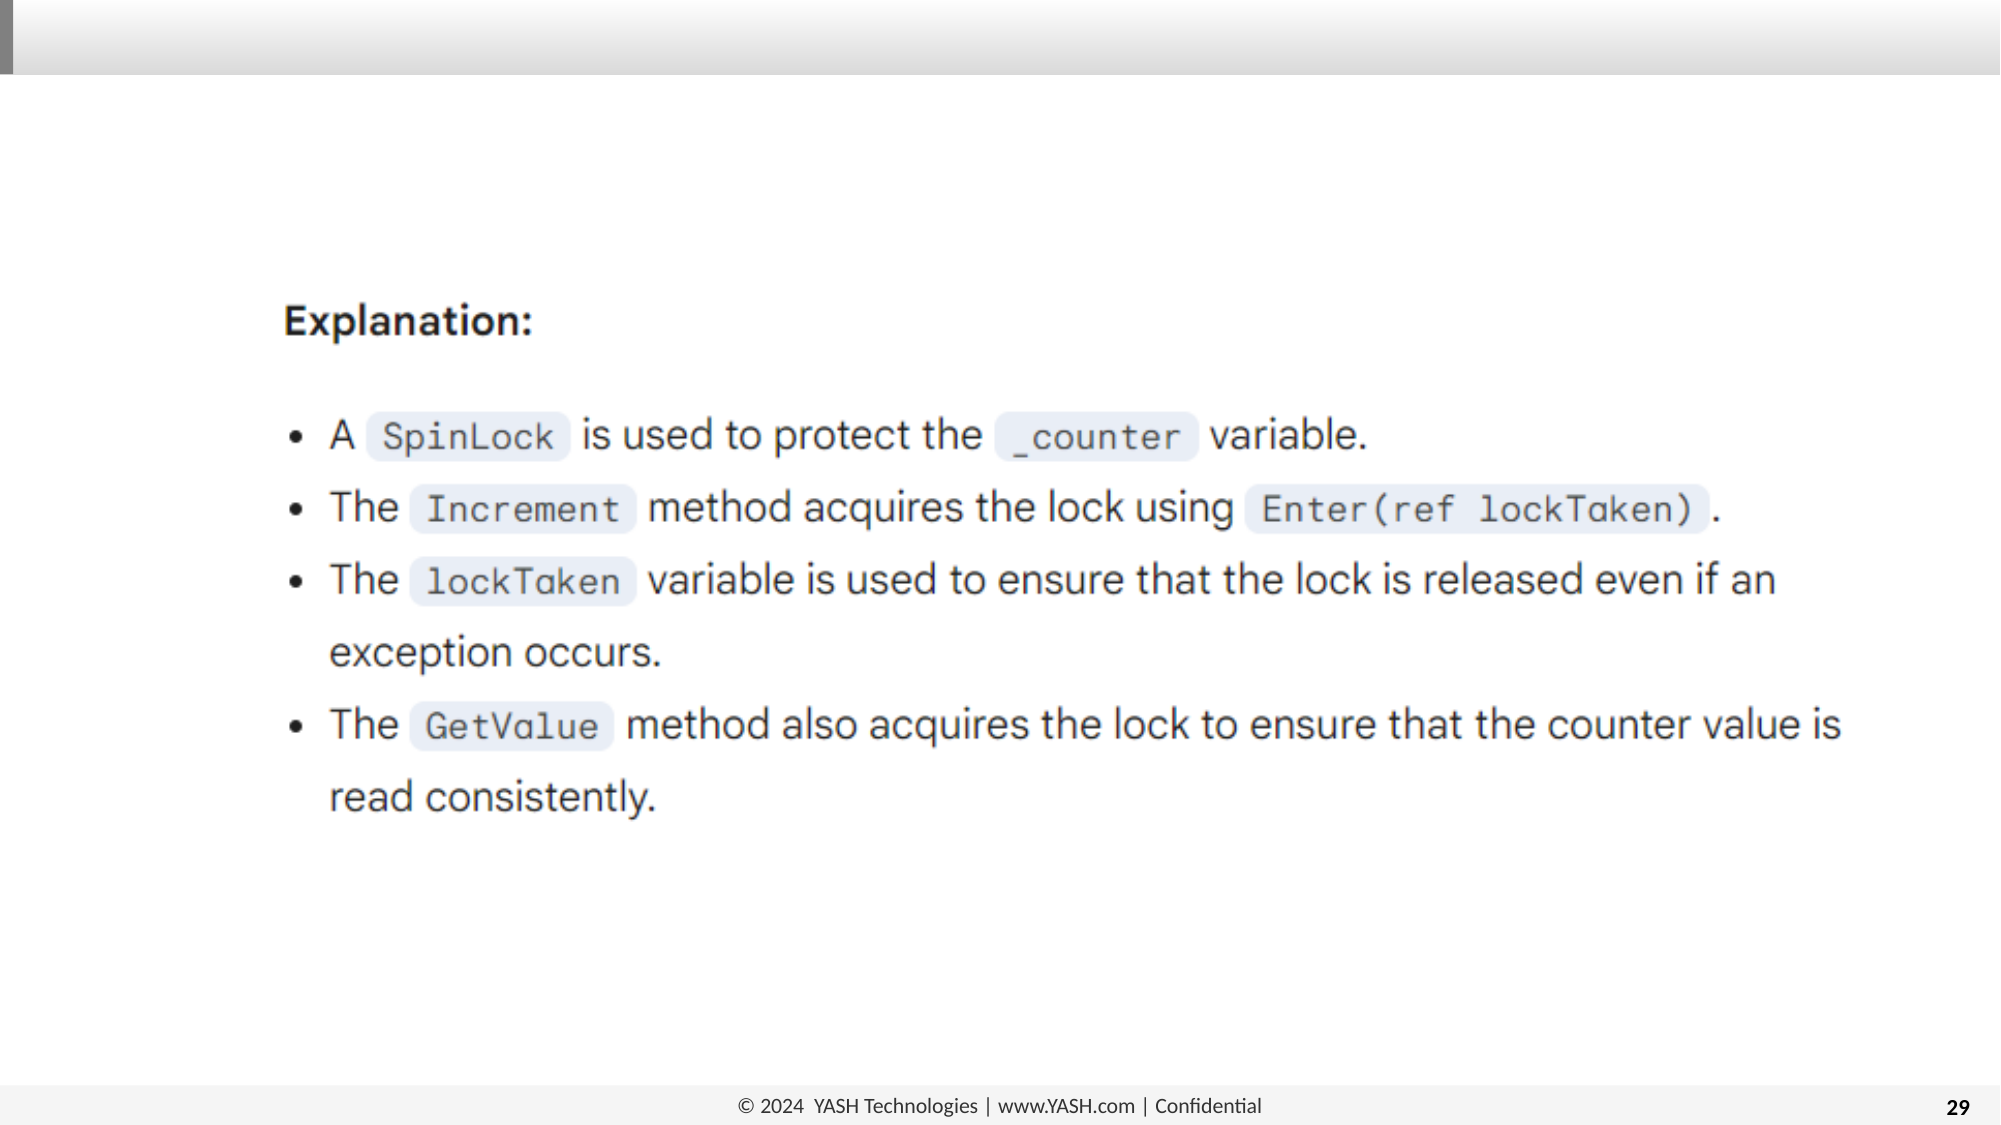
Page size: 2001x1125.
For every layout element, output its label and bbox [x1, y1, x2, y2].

picture [255, 286, 1915, 825]
